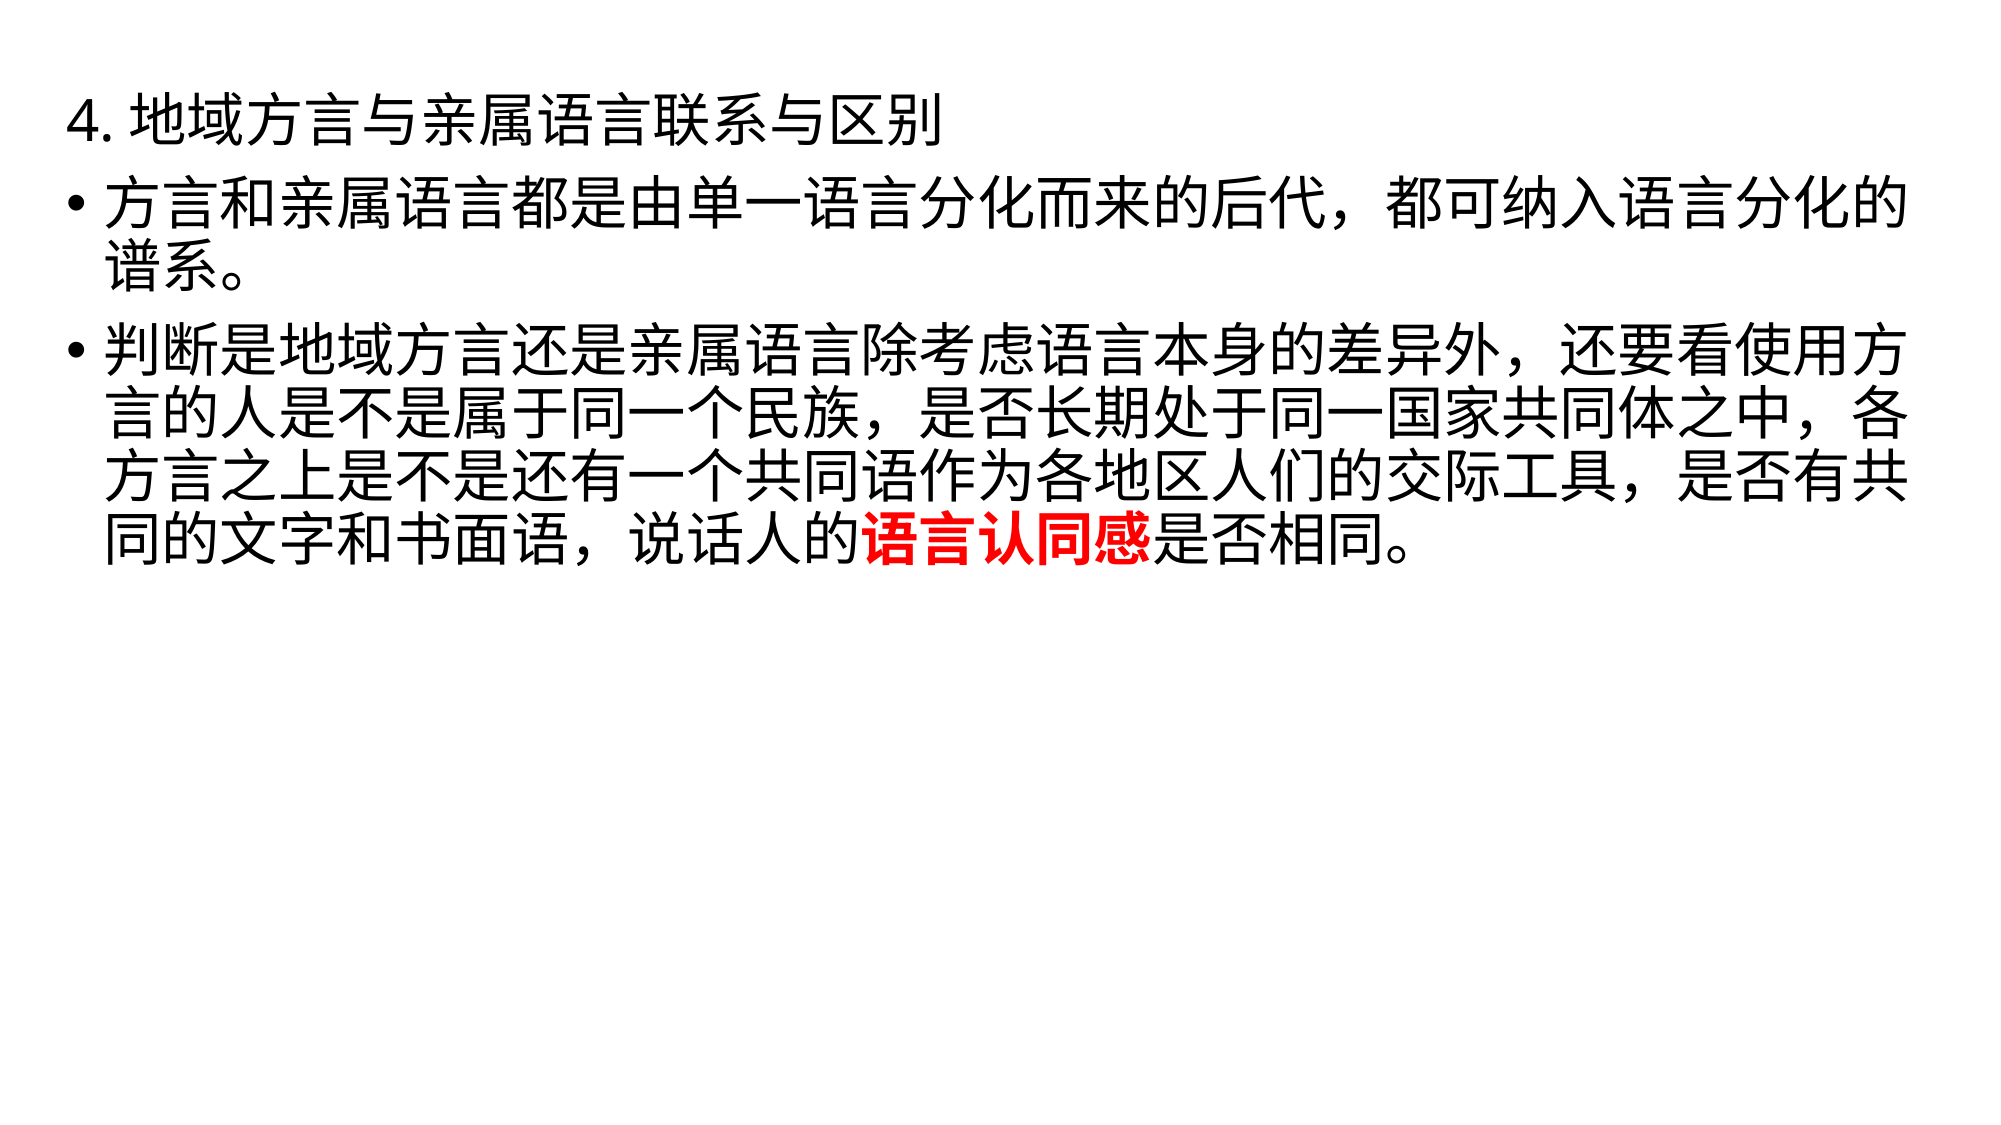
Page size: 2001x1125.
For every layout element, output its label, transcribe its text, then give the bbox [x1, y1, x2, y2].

list 4.地域方言与亲属语言联系与区别 方言和亲属语言都是由单一语言分化而来的后代，都可纳入语言分化的谱系。 判断是地域方言还是亲属语言除考虑语言本身的差异外，还要看使用方言的人是不是属于同一个民族，是否长期处于同一国家共同体之中，各方言之上是不是还有一个共同语作为各地区人们的交际工具，是否有共同的文字和书面语，说话人的语言认同感是否相同。 [51, 83, 1933, 960]
